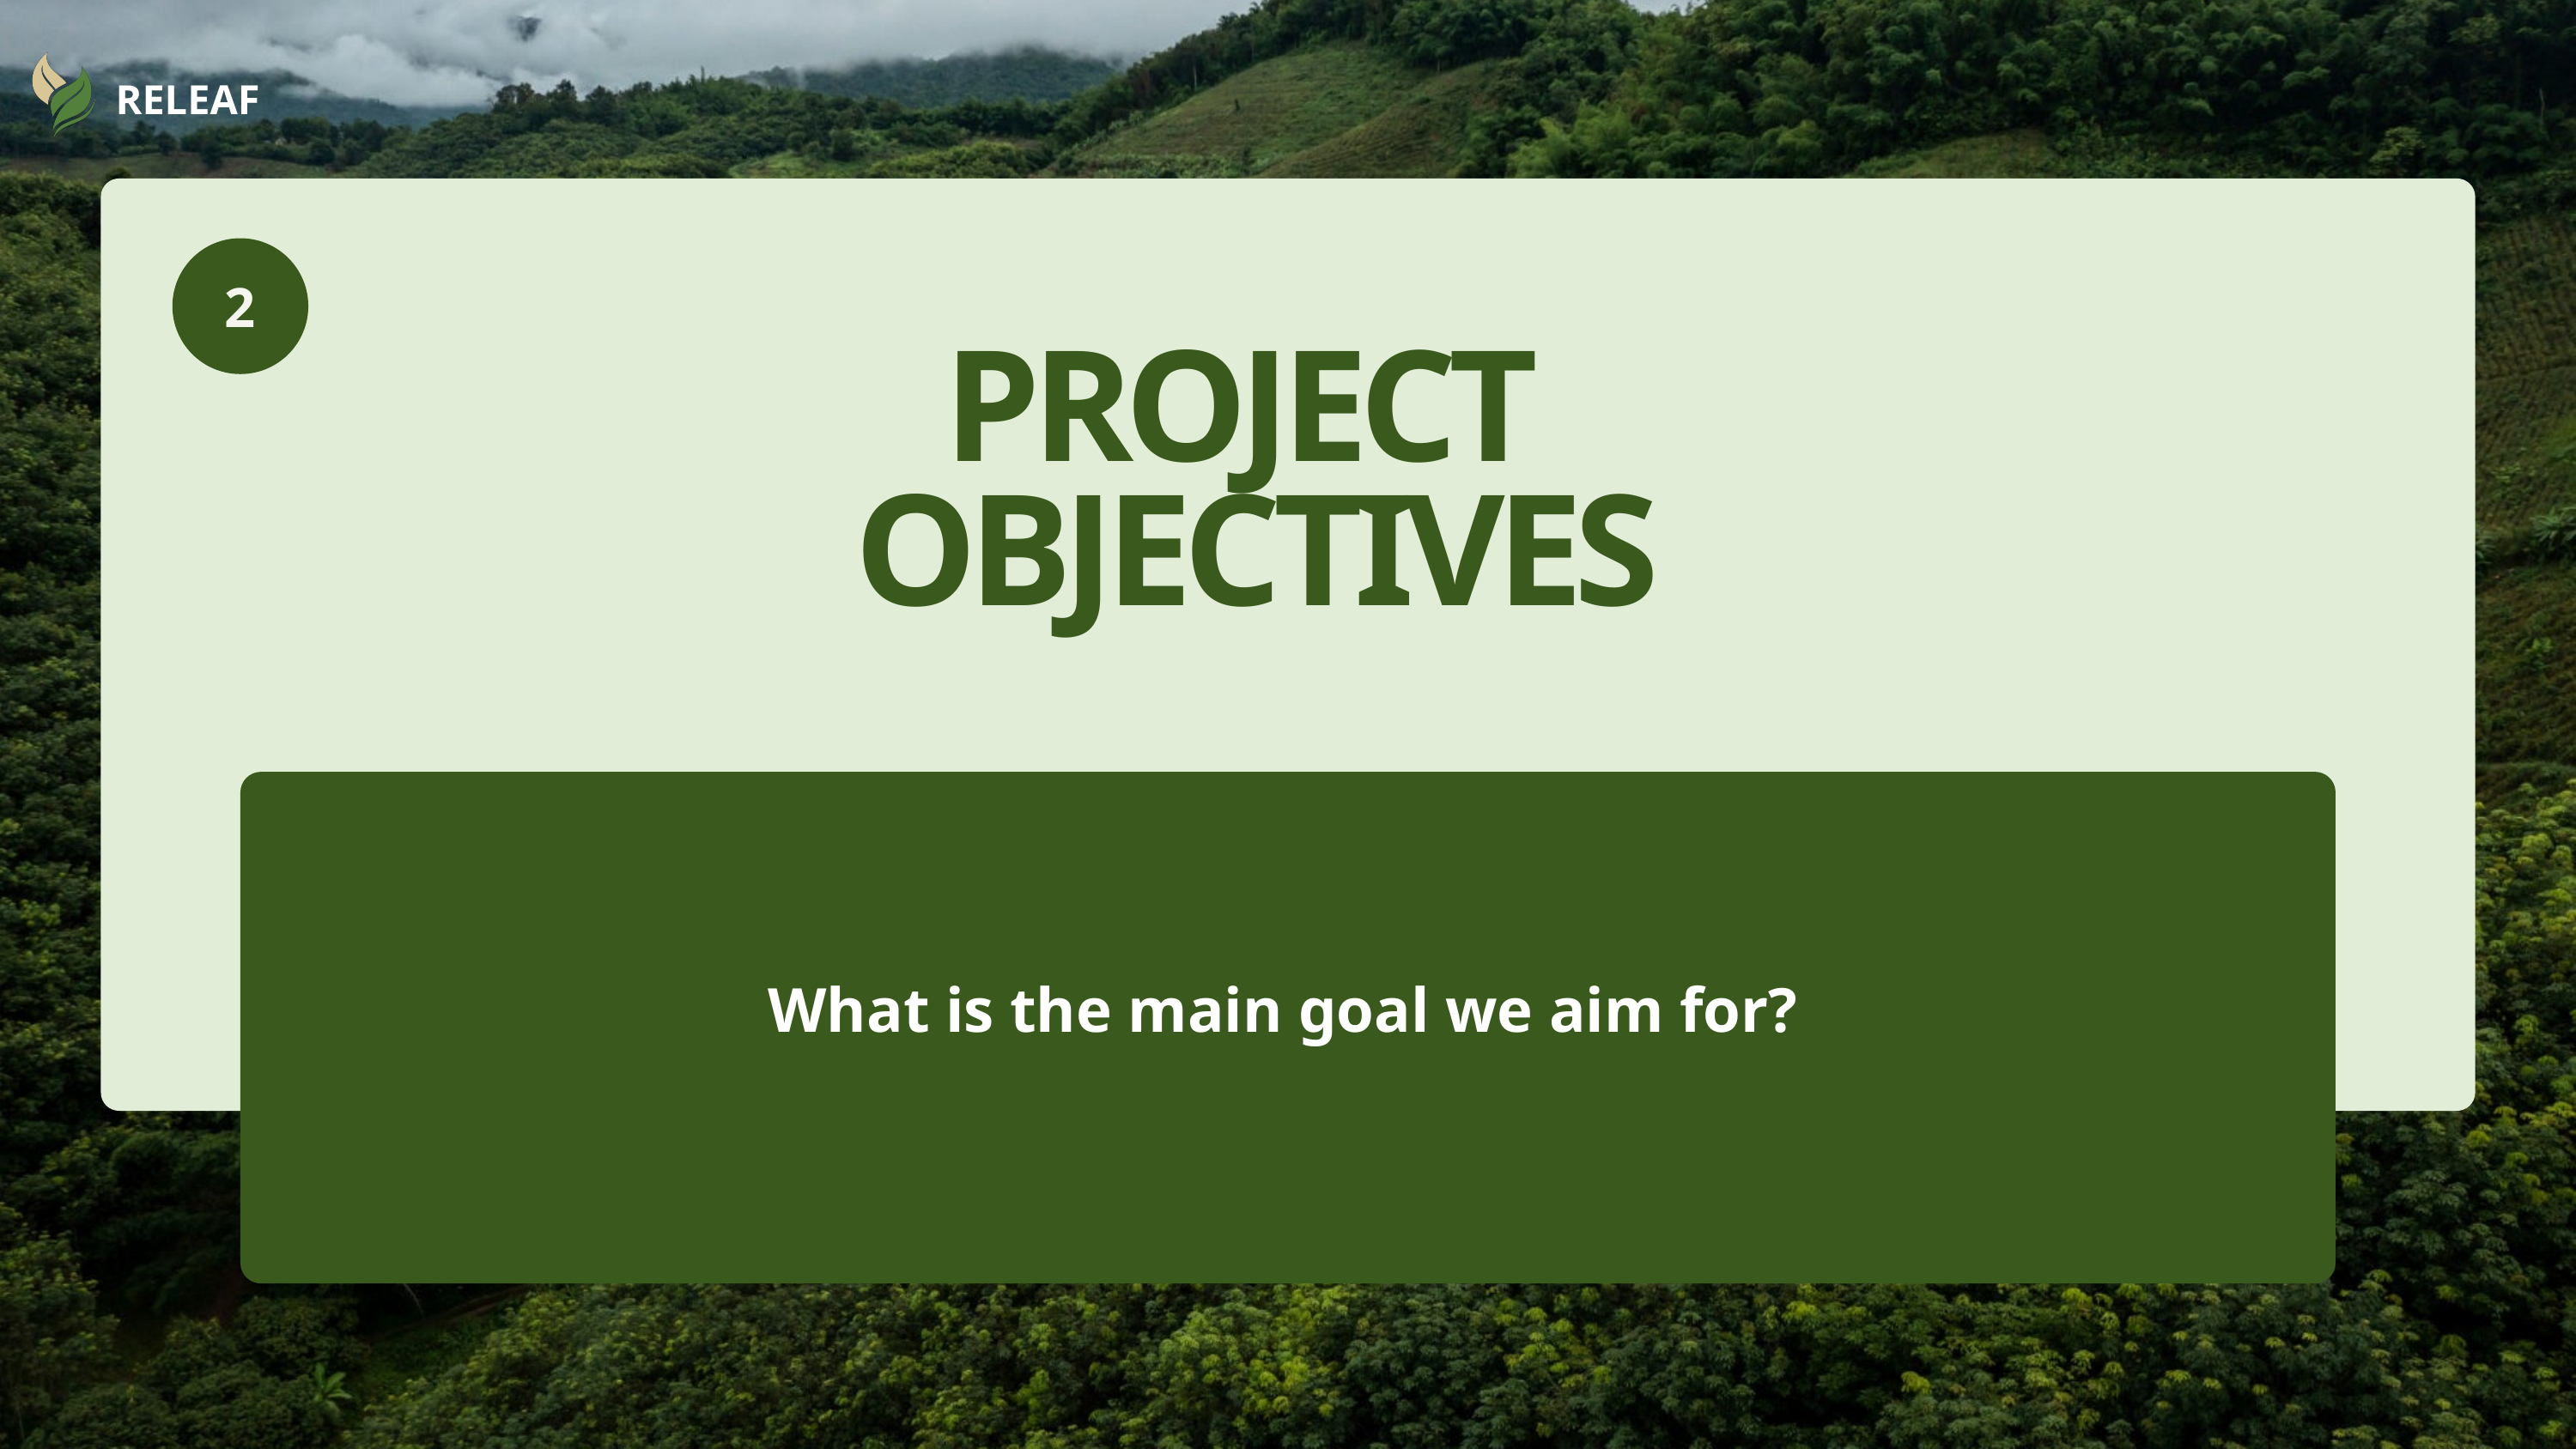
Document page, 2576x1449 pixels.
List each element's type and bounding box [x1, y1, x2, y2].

text_box [240, 771, 2336, 1284]
text_box [100, 178, 2476, 1112]
text_box [31, 51, 568, 141]
text_box [0, 0, 2576, 1449]
text_box [172, 238, 309, 374]
